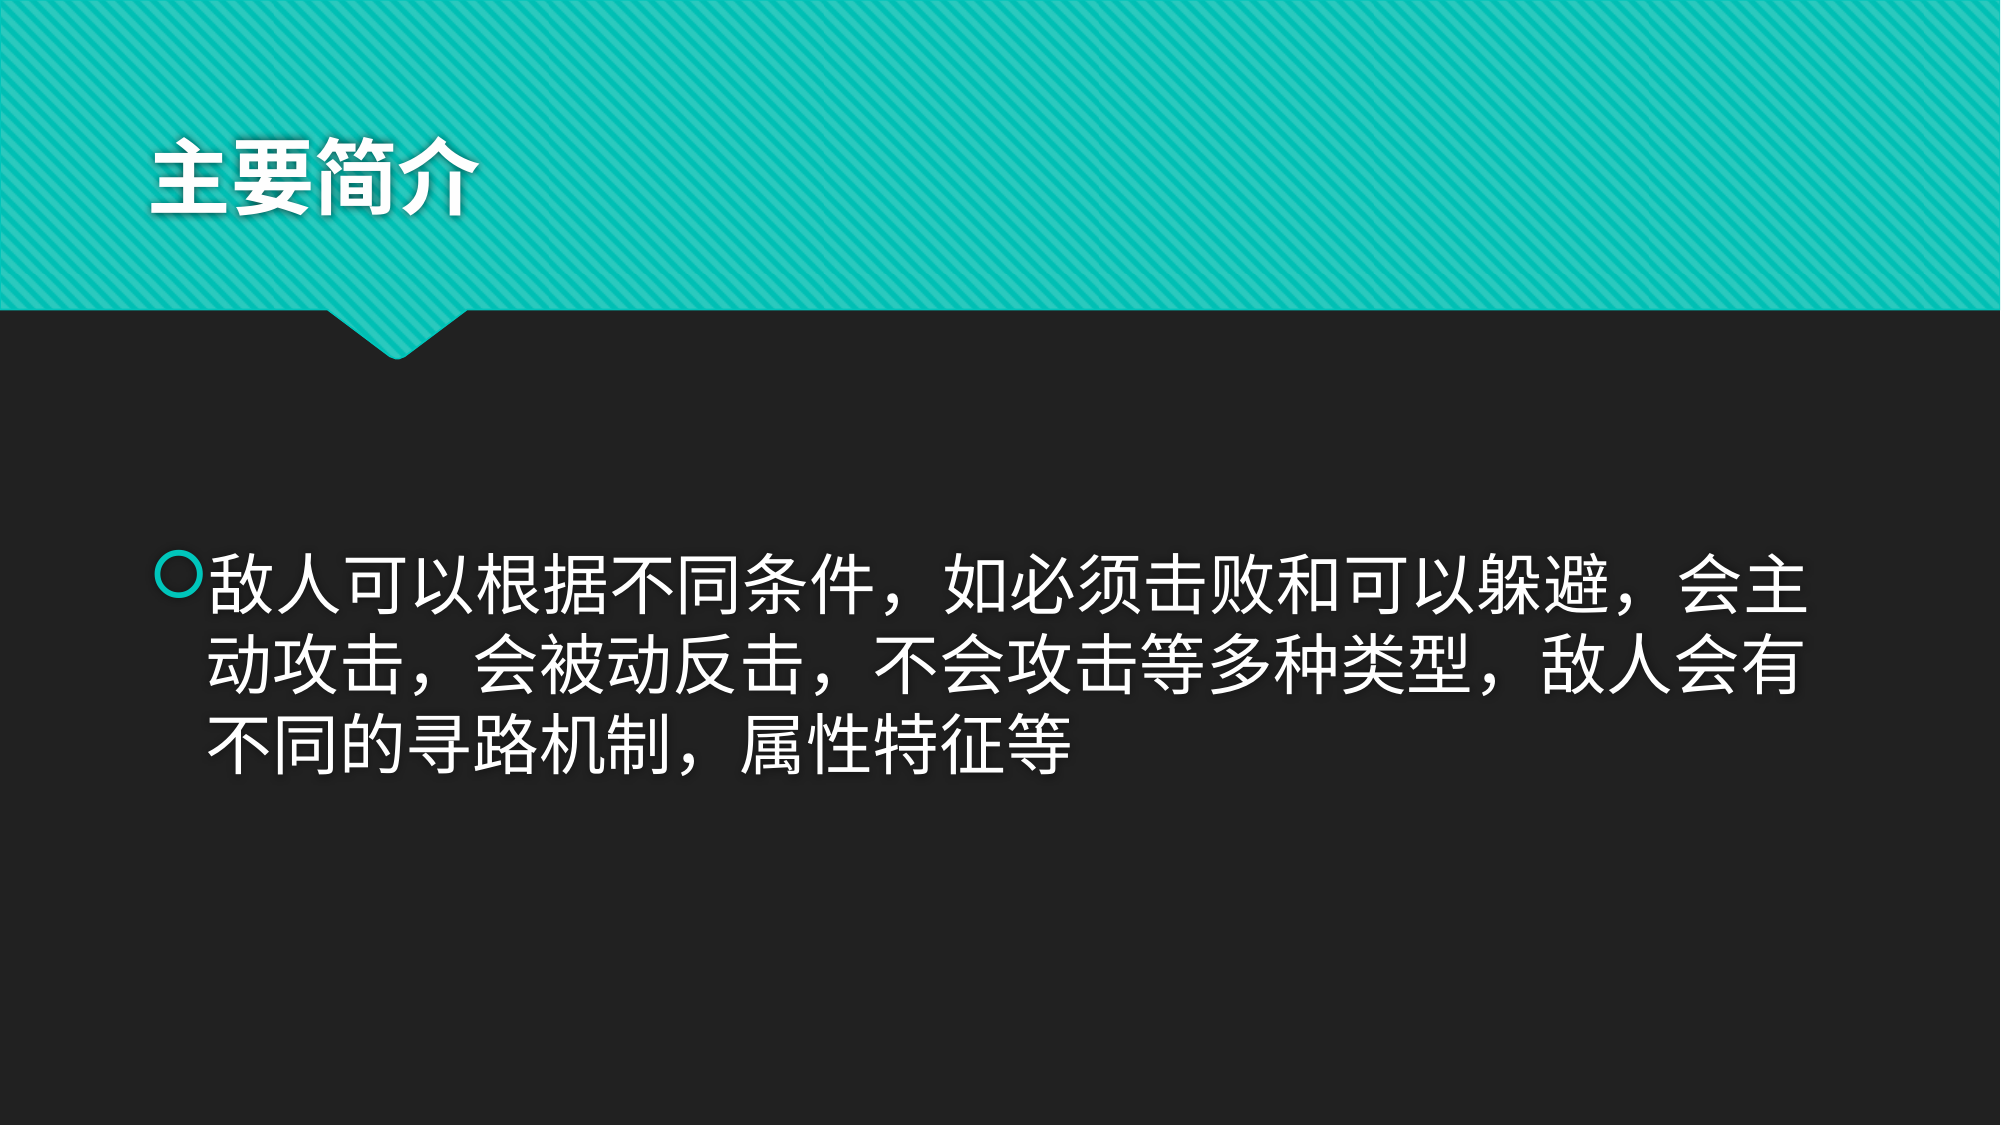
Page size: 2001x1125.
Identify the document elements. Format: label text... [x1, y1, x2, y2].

list 敌人可以根据不同条件，如必须击败和可以躲避，会主动攻击，会被动反击，不会攻击等多种类型，敌人会有不同的寻路机制，属性特征等 [134, 364, 1866, 962]
title 主要简介 [132, 73, 1868, 233]
